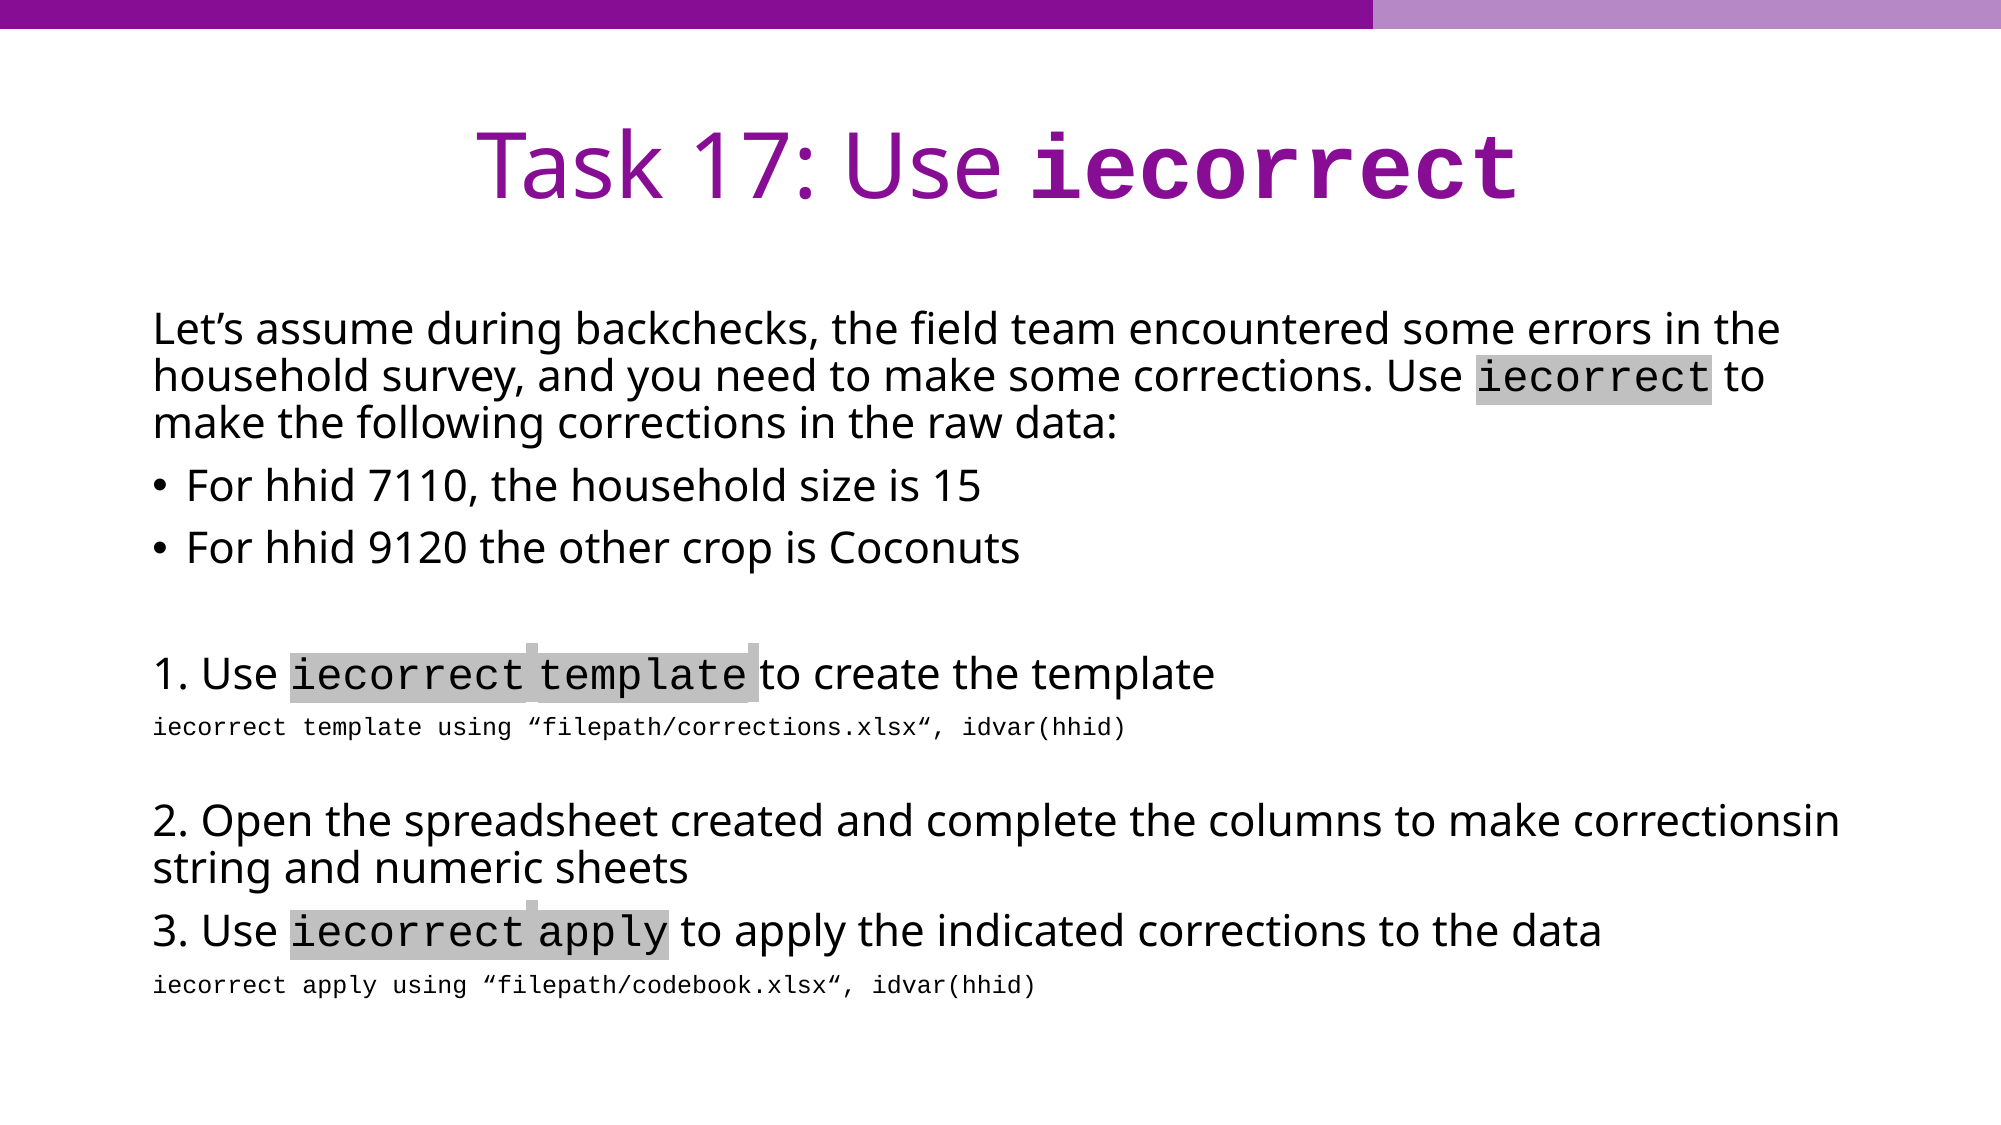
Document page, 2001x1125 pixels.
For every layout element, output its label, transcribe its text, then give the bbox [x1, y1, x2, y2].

title Task 17: Use iecorrect [137, 59, 1863, 278]
list Let’s assume during backchecks, the field team encountered some errors in the household survey, and you need to make some corrections. Use iecorrect to make the following corrections in the raw data: For hhid 7110, the household size is 15 For hhid 9120 the other crop is Coconuts 1. Use iecorrect template to create the template iecorrect template using “filepath/corrections.xlsx“, idvar(hhid) 2. Open the spreadsheet created and complete the columns to make correctionsin string and numeric sheets 3. Use iecorrect apply to apply the indicated corrections to the data iecorrect apply using “filepath/codebook.xlsx“, idvar(hhid) [137, 299, 1863, 1014]
